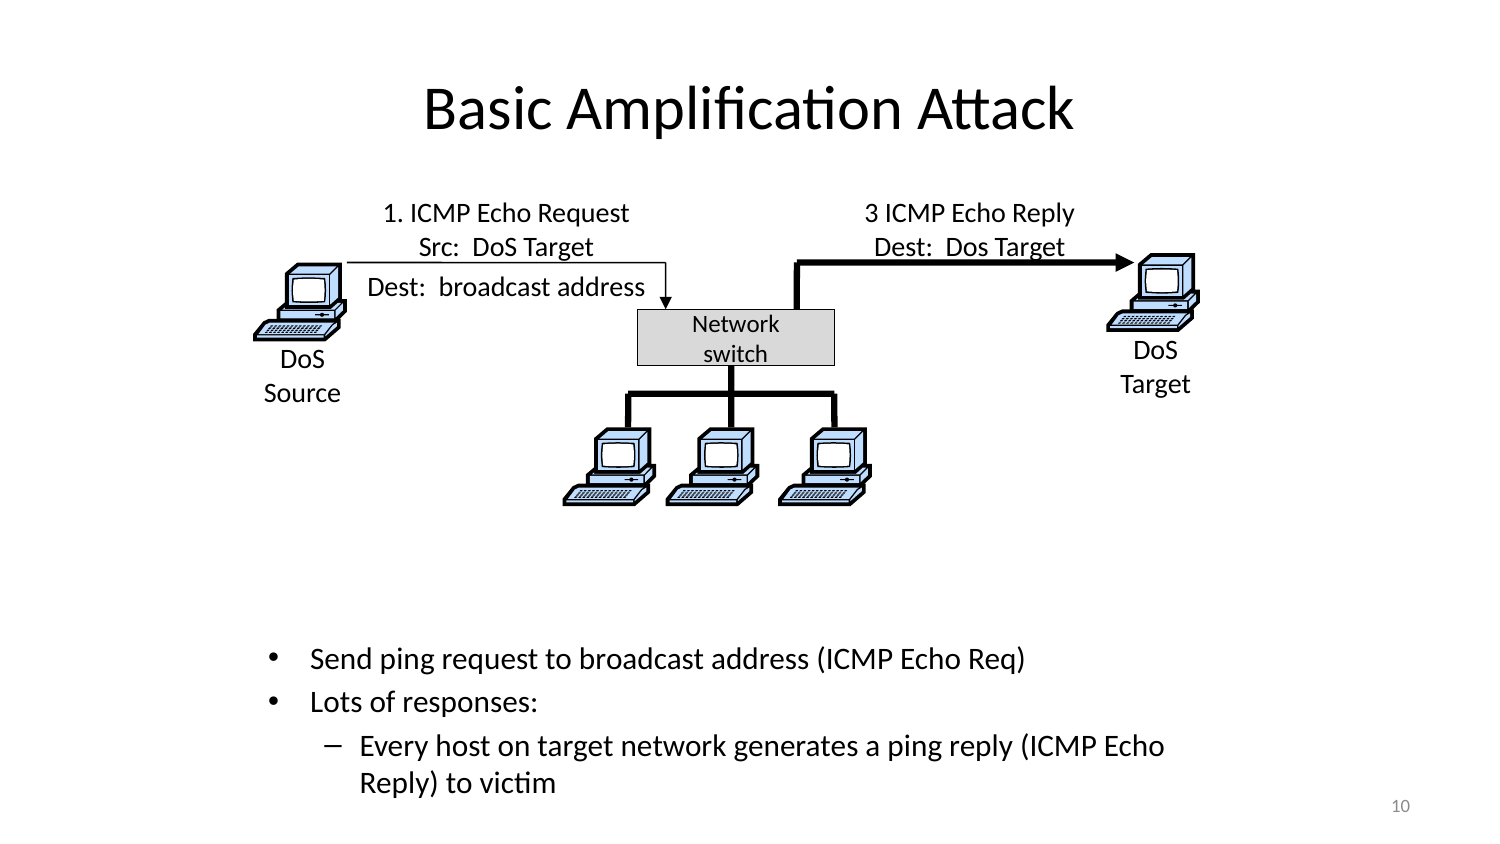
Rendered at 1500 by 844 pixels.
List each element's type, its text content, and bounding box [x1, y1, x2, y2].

picture [1105, 252, 1201, 333]
picture [252, 262, 348, 342]
picture [665, 426, 760, 507]
slide_number 10 [1074, 782, 1425, 827]
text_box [796, 187, 1135, 310]
title Basic Amplification Attack [75, 33, 1425, 175]
text_box Network switch [637, 309, 835, 366]
list Send ping request to broadcast address (ICMP Echo Req) Lots of responses: Every host on target network generates a ping reply (ICMP Echo Reply) to victim [253, 196, 1219, 818]
text_box DoS Source [249, 333, 357, 416]
picture [562, 426, 657, 507]
picture [777, 426, 873, 507]
text_box DoS Target [1105, 324, 1206, 407]
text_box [346, 187, 666, 312]
